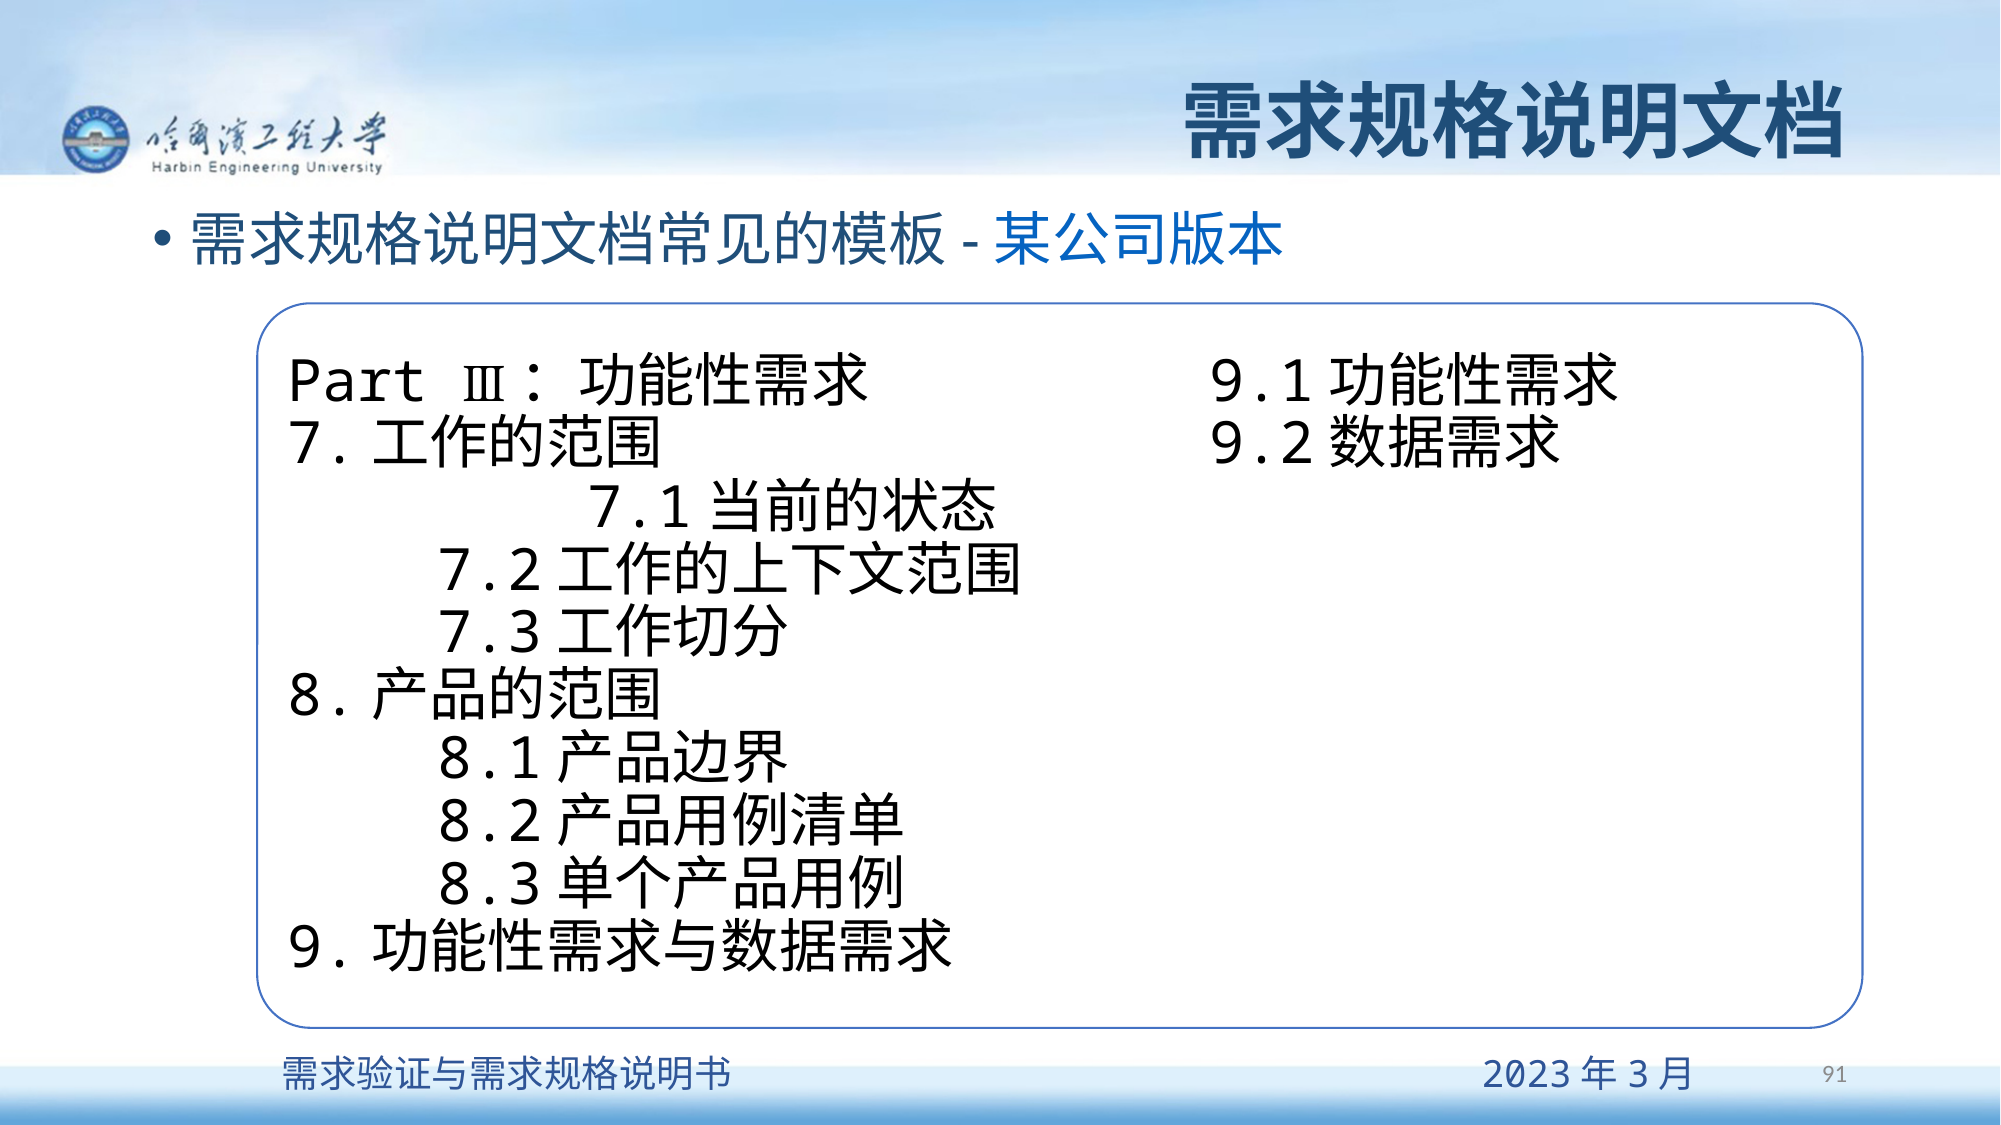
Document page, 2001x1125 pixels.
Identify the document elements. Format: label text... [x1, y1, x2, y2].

title 需求规格说明文档 [137, 47, 1863, 203]
slide_number 91 [1412, 1042, 1863, 1103]
picture [0, 0, 2001, 1125]
list 需求规格说明文档常见的模板-某公司版本 [137, 202, 1647, 927]
text_box Part Ⅲ：功能性需求 7.工作的范围 7.1当前的状态 7.2工作的上下文范围 7.3工作切分 8.产品的范围 8.1产品边界 8.2产品用例清单 8.3单个产品用例 9.功能性需求与数据需求 9.1功能性需求 9.2数据需求 [256, 302, 1864, 1029]
